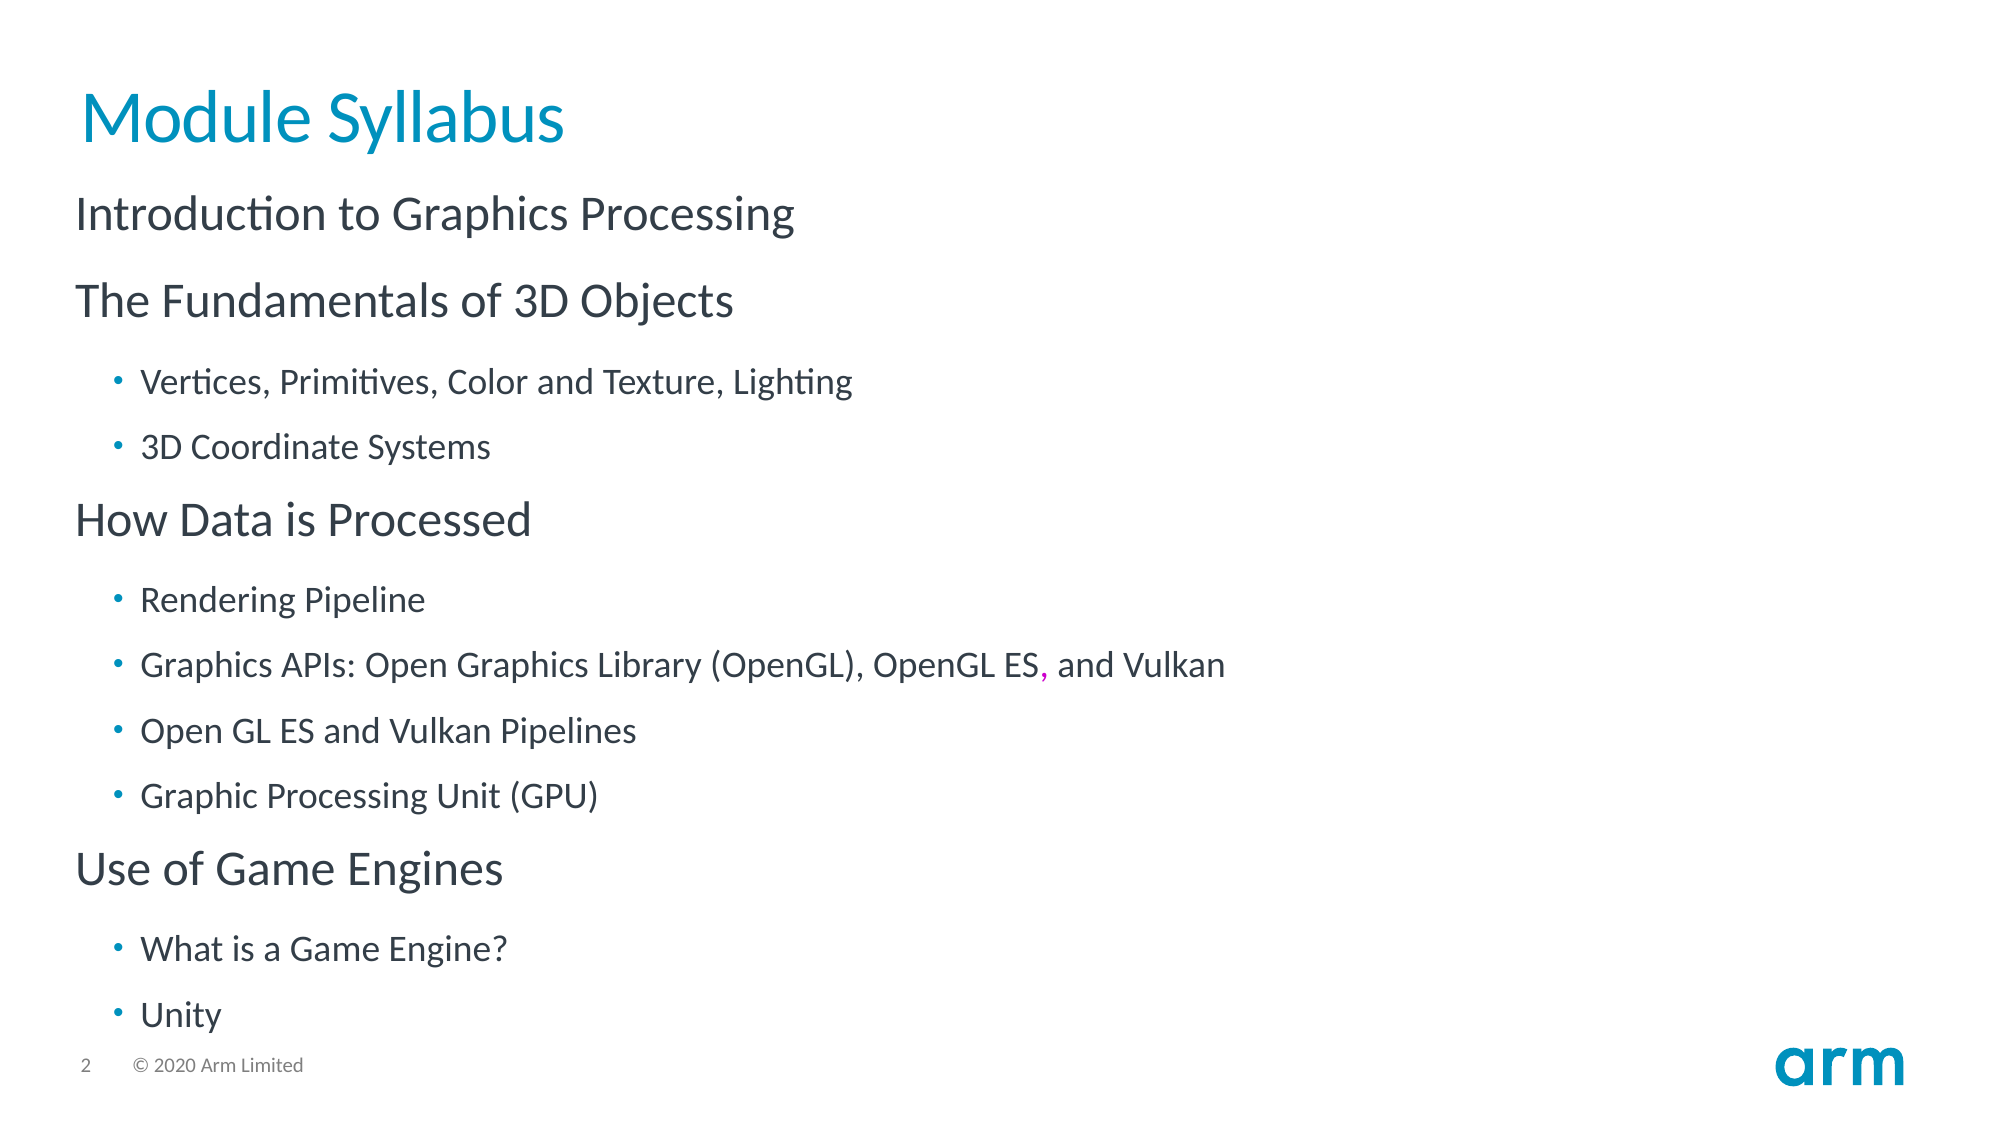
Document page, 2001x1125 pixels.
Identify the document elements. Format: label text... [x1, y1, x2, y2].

list Introduction to Graphics Processing The Fundamentals of 3D Objects Vertices, Primitives, Color and Texture, Lighting 3D Coordinate Systems How Data is Processed Rendering Pipeline Graphics APIs: Open Graphics Library (OpenGL), OpenGL ES, and Vulkan Open GL ES and Vulkan Pipelines Graphic Processing Unit (GPU) Use of Game Engines What is a Game Engine? Unity [75, 187, 1905, 1047]
title Module Syllabus [80, 48, 1915, 158]
